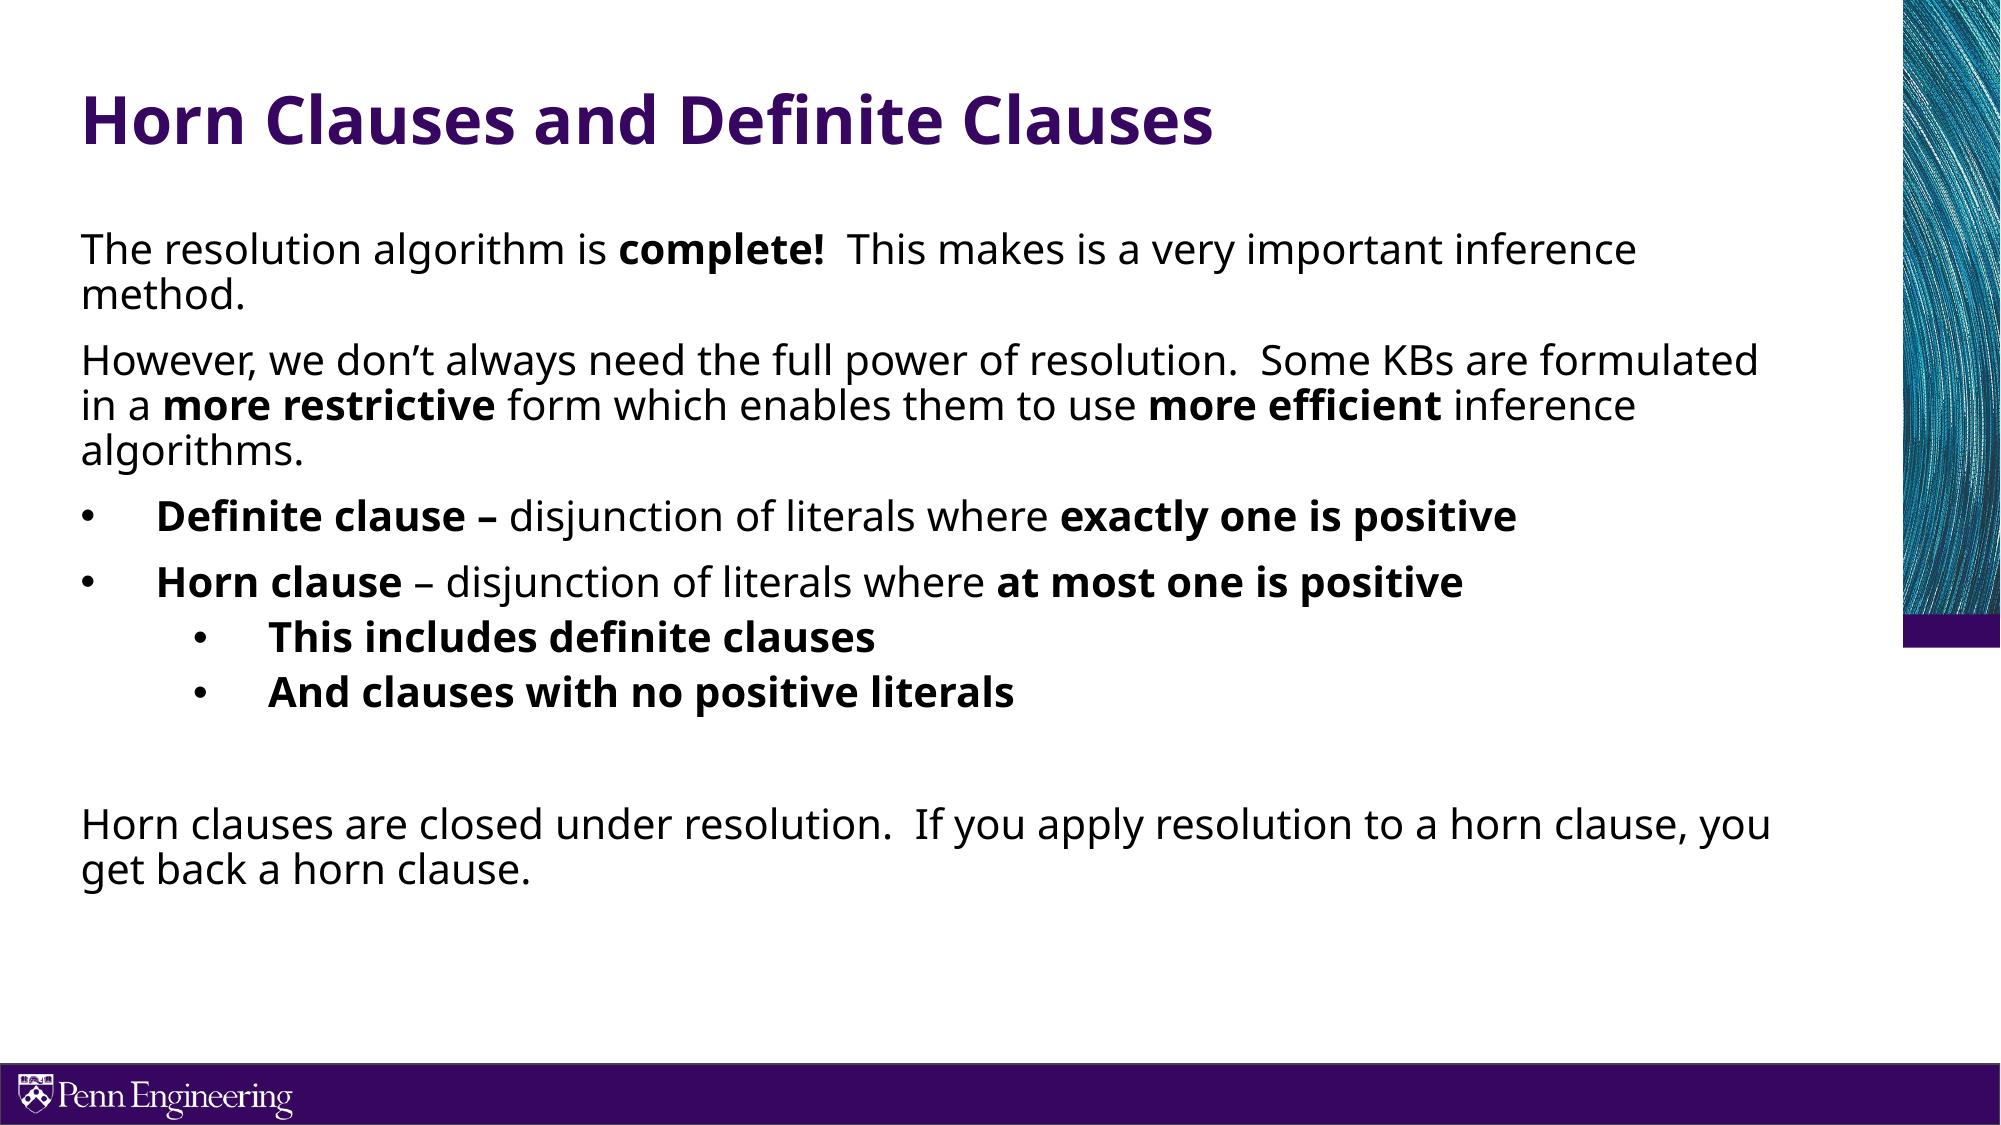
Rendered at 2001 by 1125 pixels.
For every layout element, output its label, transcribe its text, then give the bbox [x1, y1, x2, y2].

picture [1908, 277, 1920, 293]
picture [1906, 362, 1912, 370]
picture [1949, 13, 1955, 20]
picture [8, 1066, 301, 1123]
picture [1989, 0, 2001, 13]
picture [1903, 523, 1914, 546]
picture [1903, 374, 1908, 384]
picture [1962, 39, 1970, 47]
picture [1903, 0, 2001, 618]
picture [1913, 321, 1917, 333]
picture [1971, 53, 1979, 64]
title Horn Clauses and Definite Clauses [65, 59, 1863, 187]
list The resolution algorithm is complete! This makes is a very important inference method. However, we don’t always need the full power of resolution. Some KBs are formulated in a more restrictive form which enables them to use more efficient inference algorithms. Definite clause – disjunction of literals where exactly one is positive Horn clause – disjunction of literals where at most one is positive This includes definite clauses And clauses with no positive literals Horn clauses are closed under resolution. If you apply resolution to a horn clause, you get back a horn clause. [65, 221, 1791, 1008]
picture [1903, 310, 1915, 339]
picture [1903, 341, 1915, 350]
picture [1916, 342, 1921, 352]
